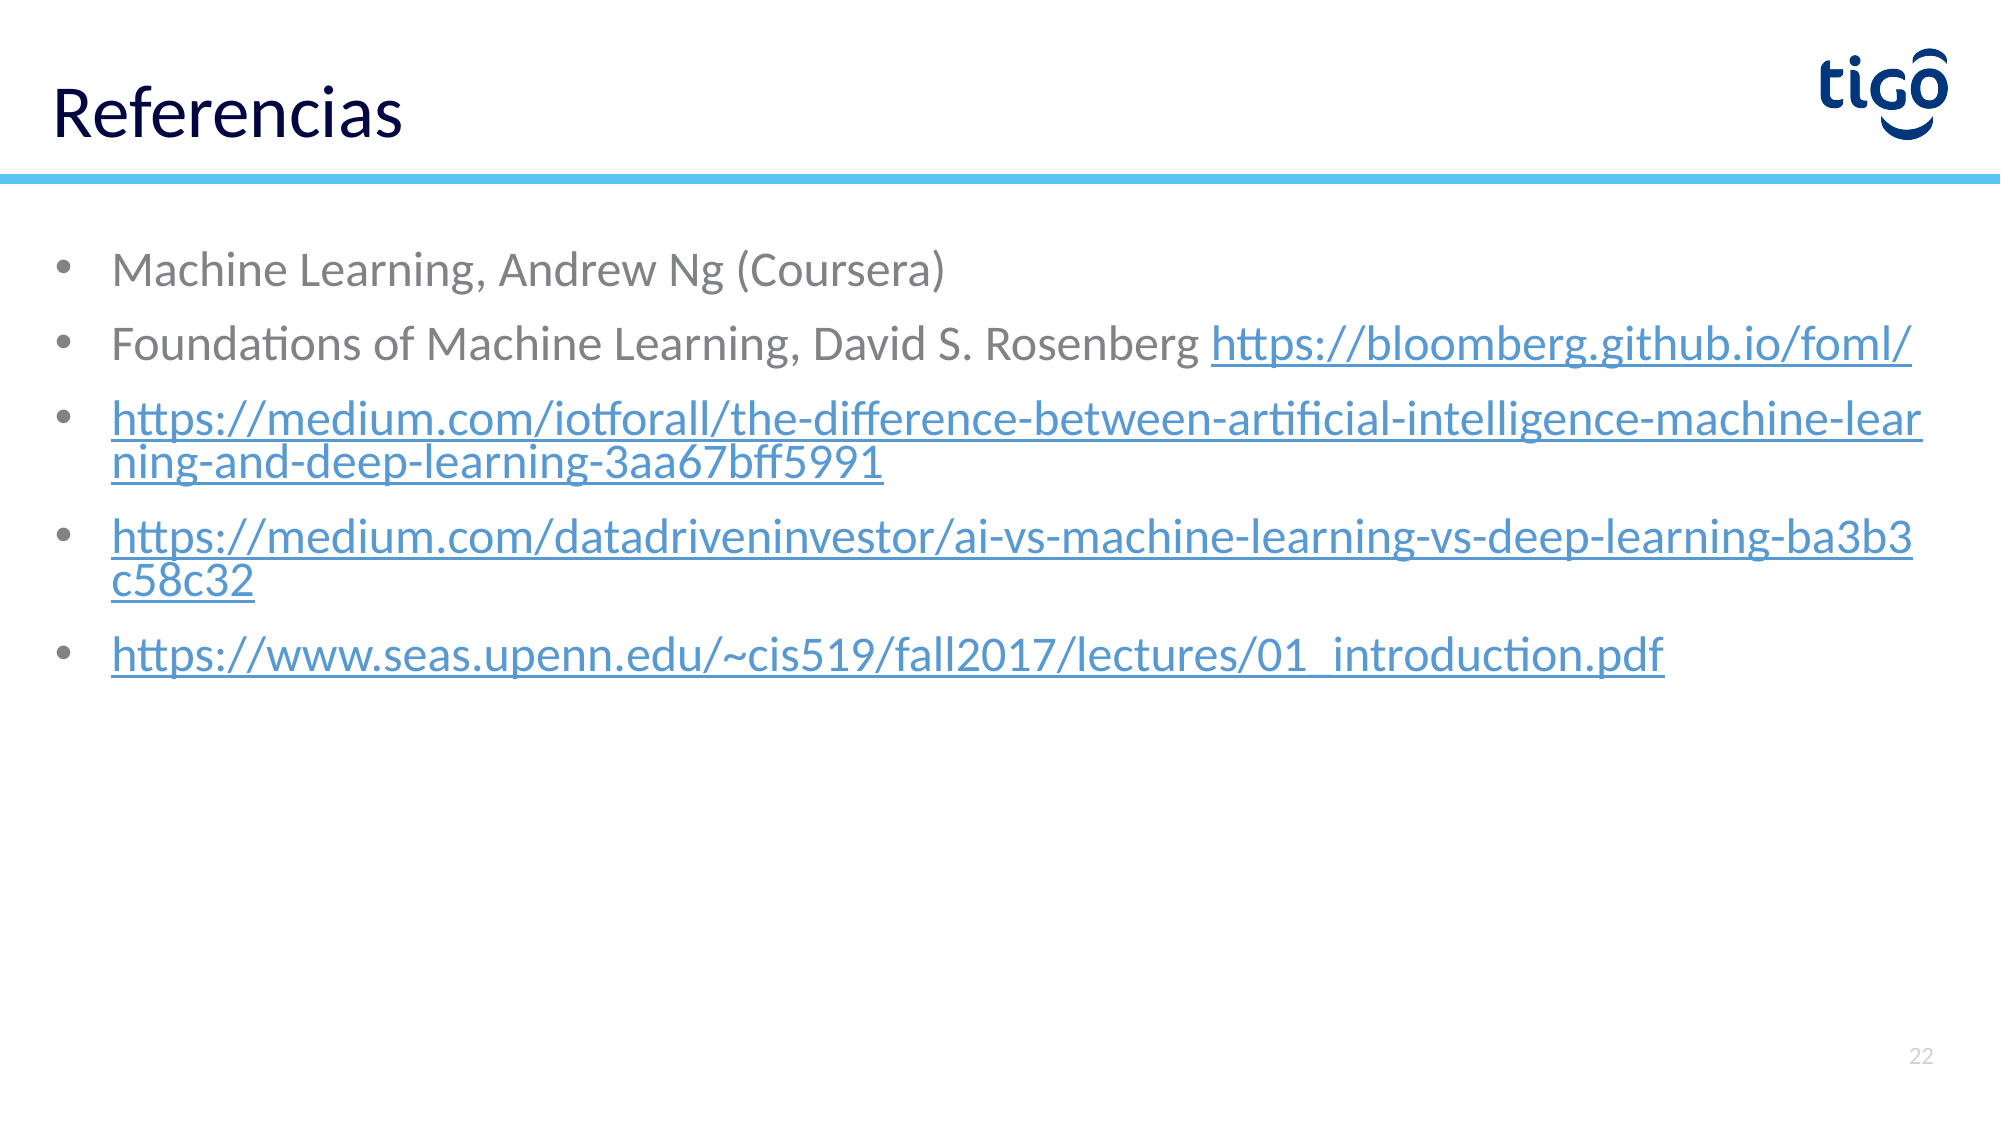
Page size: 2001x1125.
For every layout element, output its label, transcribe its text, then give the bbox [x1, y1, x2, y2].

list Machine Learning, Andrew Ng (Coursera) Foundations of Machine Learning, David S. Rosenberg https://bloomberg.github.io/foml/ https://medium.com/iotforall/the-difference-between-artificial-intelligence-machine-learning-and-deep-learning-3aa67bff5991 https://medium.com/datadriveninvestor/ai-vs-machine-learning-vs-deep-learning-ba3b3c58c32 https://www.seas.upenn.edu/~cis519/fall2017/lectures/01_introduction.pdf [54, 235, 1945, 1029]
list Referencias [52, 65, 1759, 142]
slide_number 22 [1893, 1028, 1946, 1081]
picture [1805, 25, 1976, 163]
